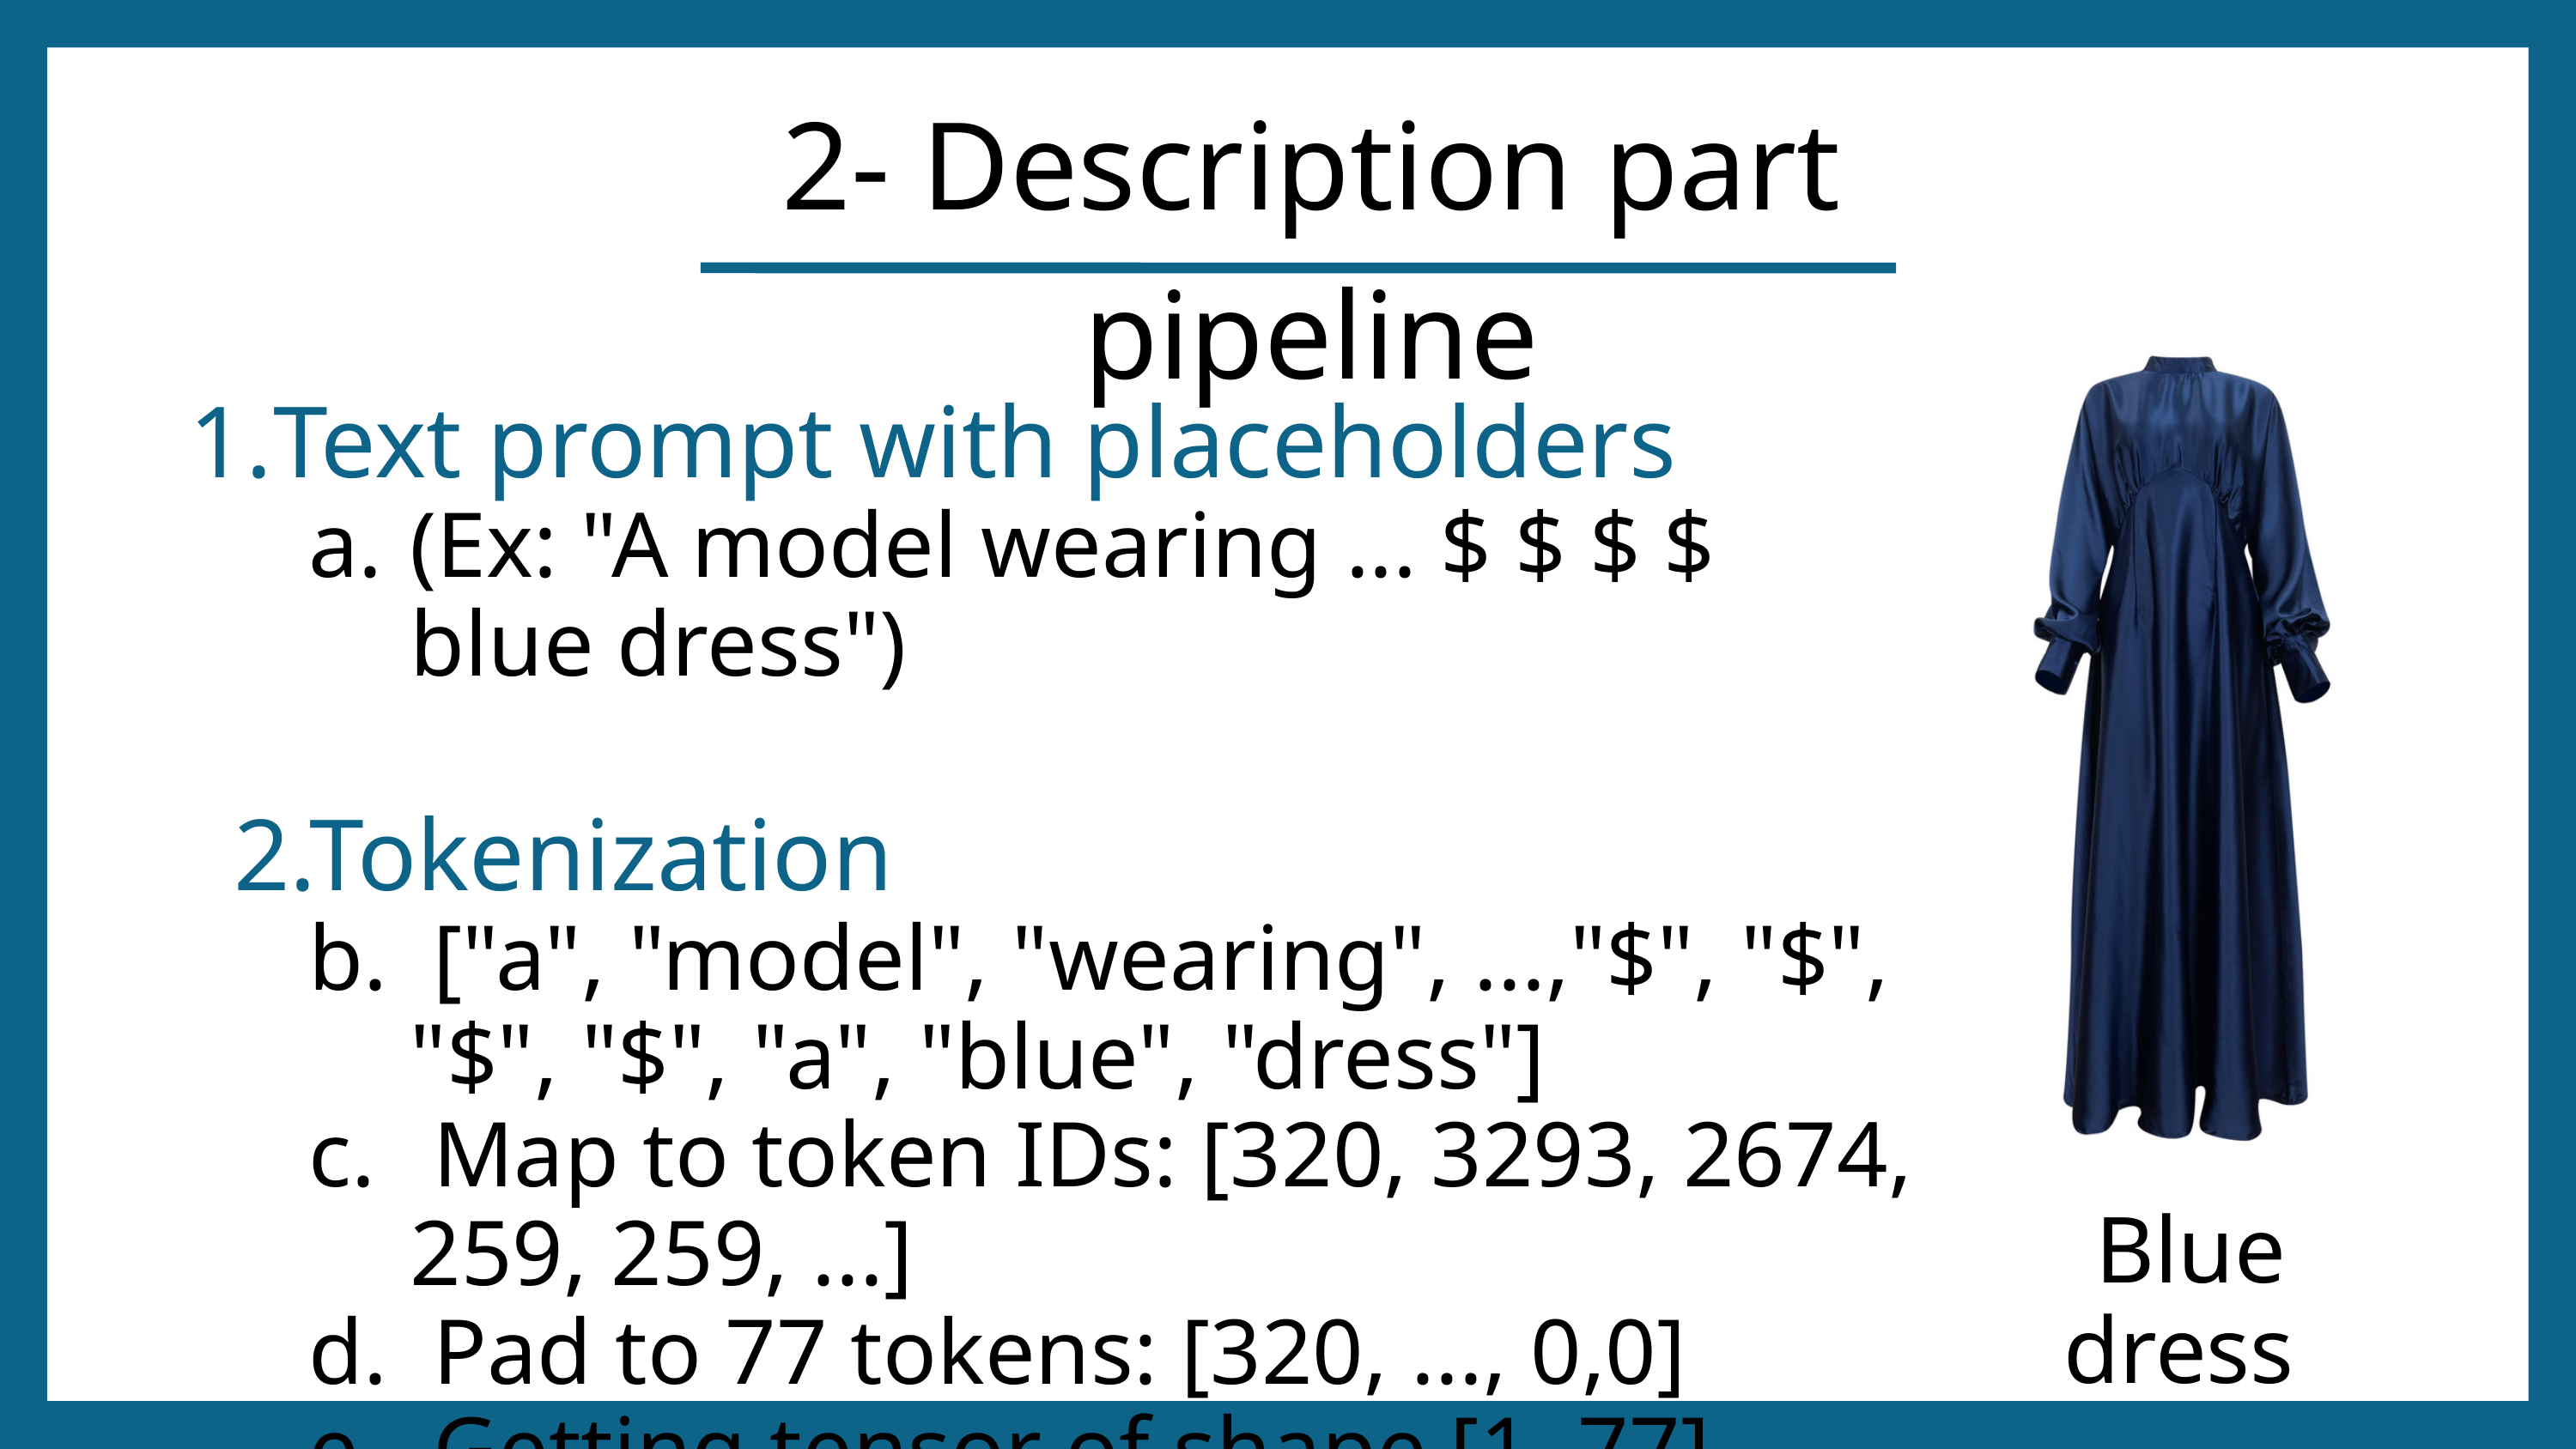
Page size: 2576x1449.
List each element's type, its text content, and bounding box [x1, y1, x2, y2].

text_box [47, 47, 2529, 1401]
text_box Text prompt with placeholders (Ex: "A model wearing ... $ $ $ $ blue dress") 2.Tokenization ["a", "model", "wearing", ...,"$", "$", "$", "$", "a", "blue", "dress"] Map to token IDs: [320, 3293, 2674, 259, 259, ...] Pad to 77 tokens: [320, ..., 0,0] Getting tensor of shape [1, 77] [106, 388, 1915, 1449]
text_box Blue dress [1984, 1200, 2374, 1402]
text_box [1866, 300, 2492, 1196]
text_box 2- Description part pipeline [700, 64, 1923, 388]
